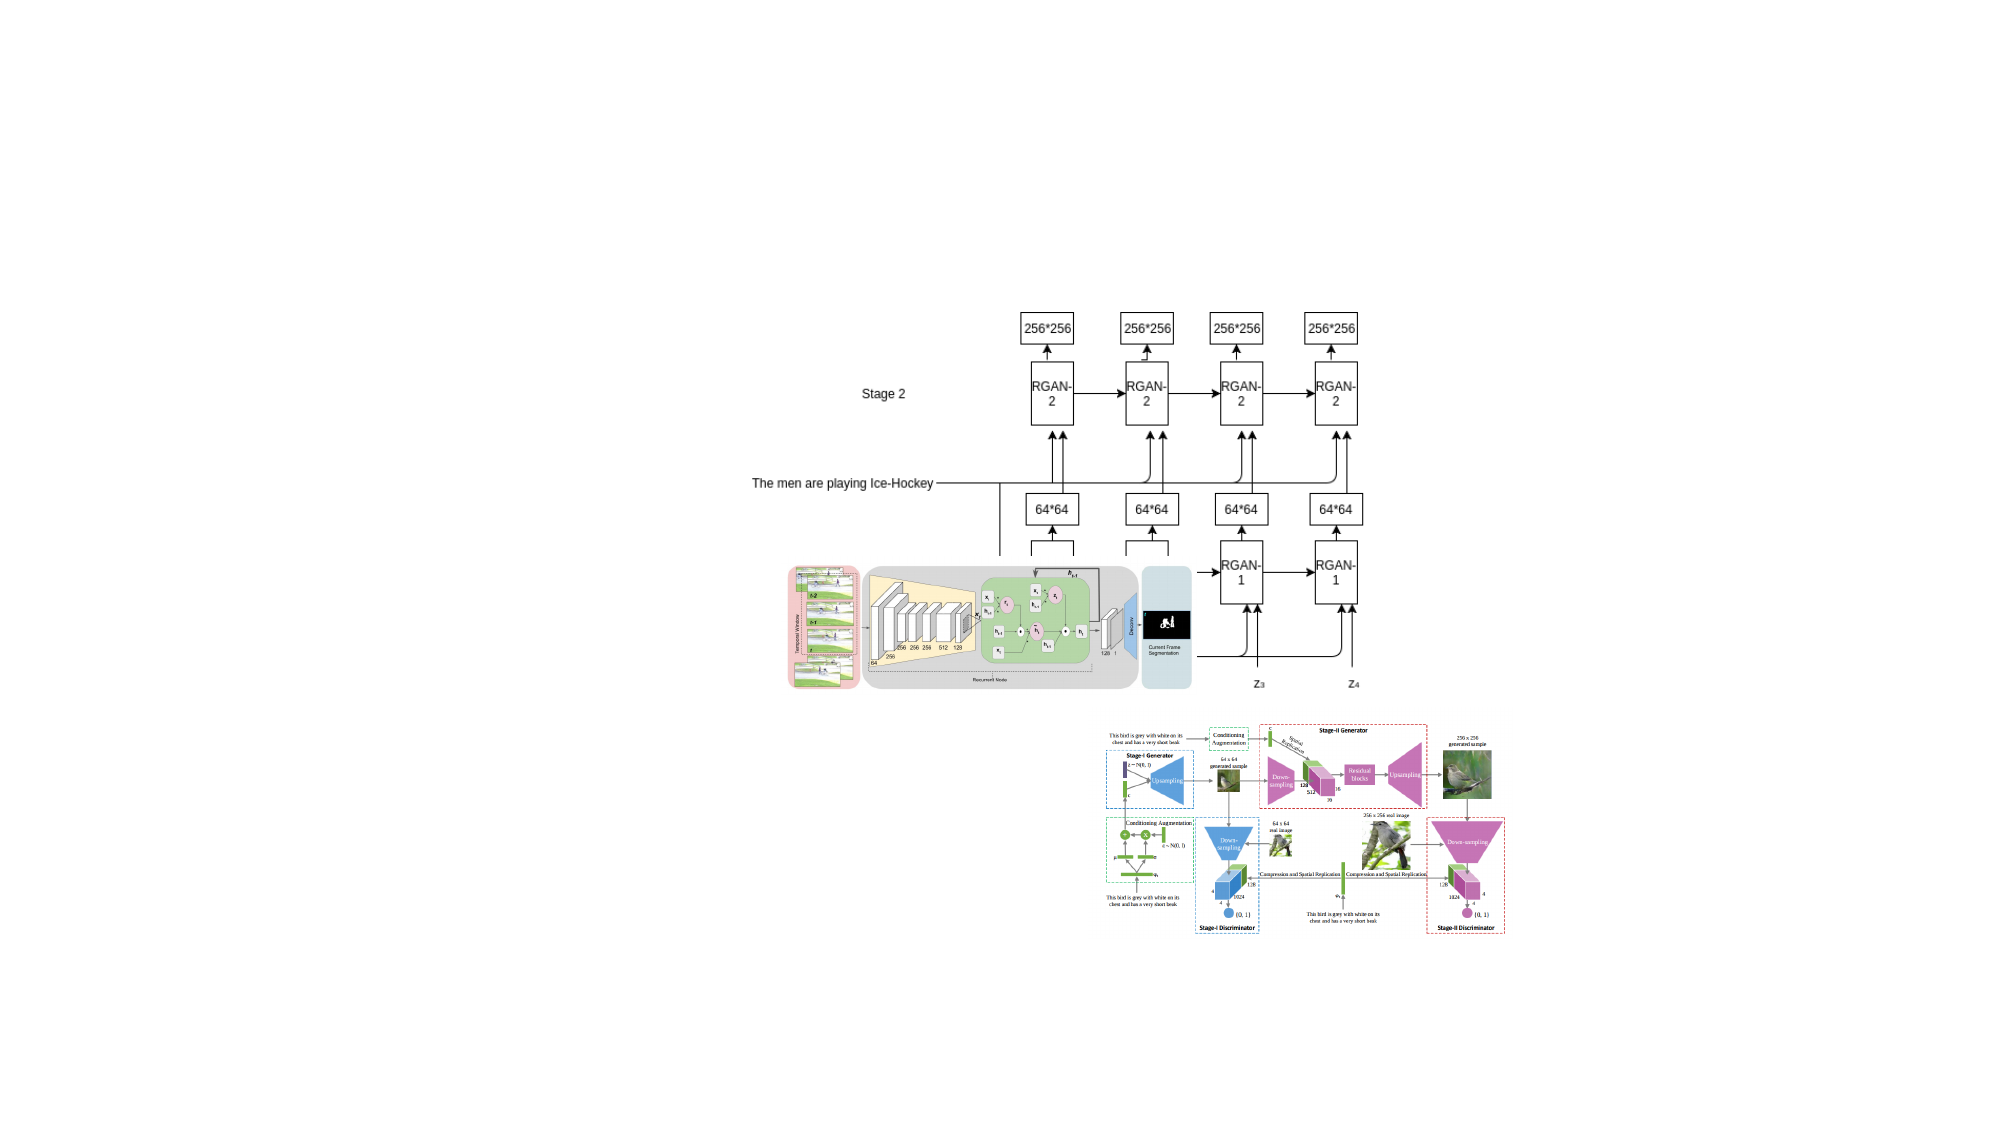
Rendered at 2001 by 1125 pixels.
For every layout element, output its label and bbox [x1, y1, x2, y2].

picture [747, 312, 1379, 695]
picture [1088, 707, 1513, 939]
